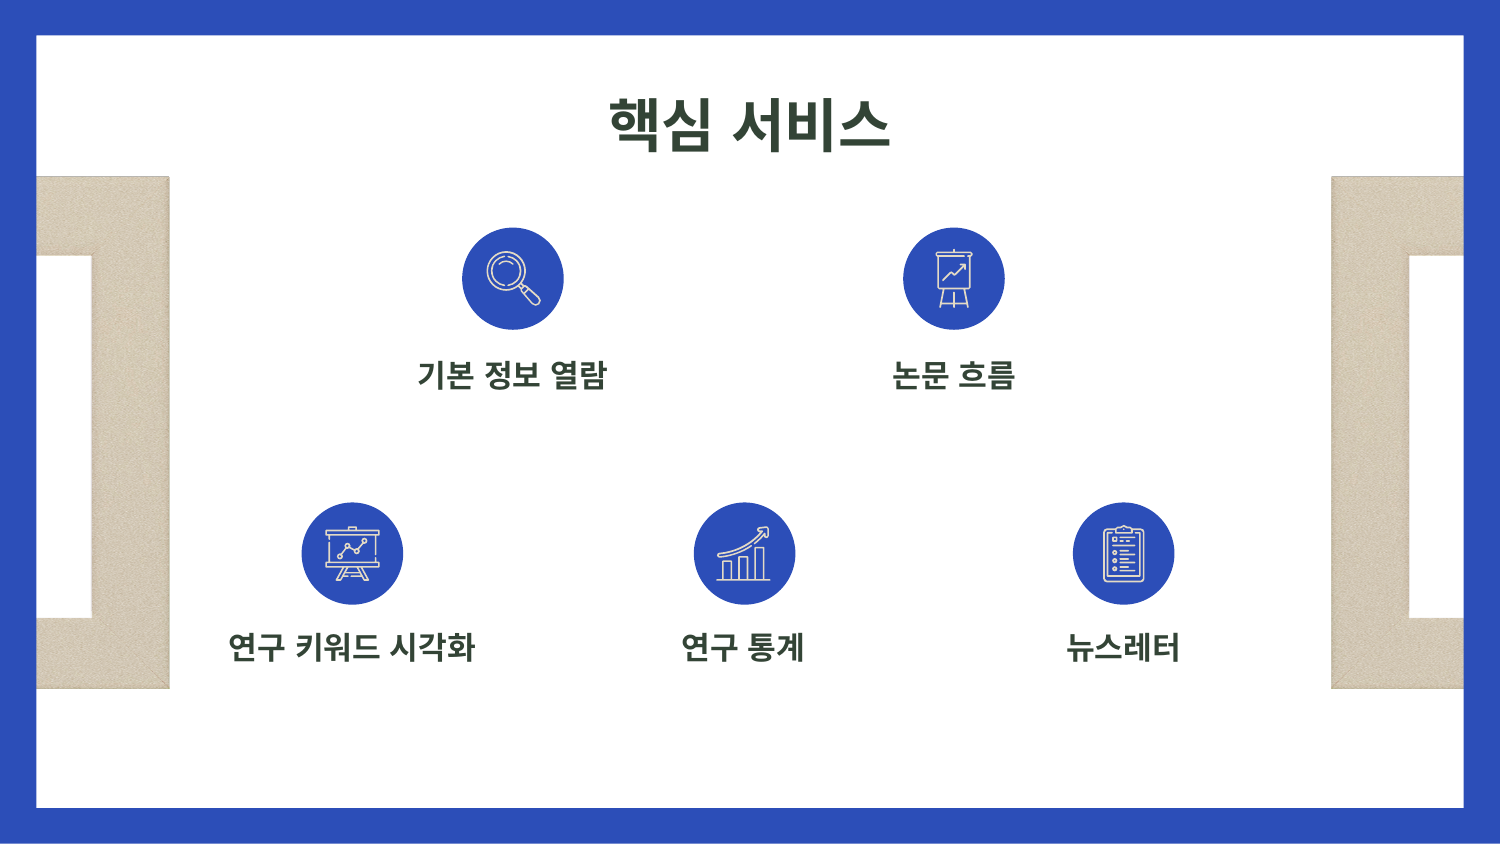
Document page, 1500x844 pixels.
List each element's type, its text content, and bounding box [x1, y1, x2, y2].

text_box [1072, 502, 1175, 605]
title 뉴스레터 [903, 605, 1345, 688]
text_box [301, 502, 404, 605]
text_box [935, 248, 973, 309]
title 기본 정보 열람 [292, 334, 733, 416]
title 핵심 서비스 [118, 73, 1382, 168]
title 연구 키워드 시각화 [131, 605, 494, 688]
title 논문 흐름 [733, 334, 1175, 416]
picture [1295, 154, 1463, 689]
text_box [715, 526, 771, 581]
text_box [1102, 524, 1145, 583]
title 연구 통계 [494, 605, 903, 688]
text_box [484, 250, 542, 307]
text_box [462, 227, 564, 330]
picture [37, 154, 205, 689]
text_box [903, 227, 1005, 330]
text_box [325, 526, 380, 582]
text_box [693, 502, 796, 605]
